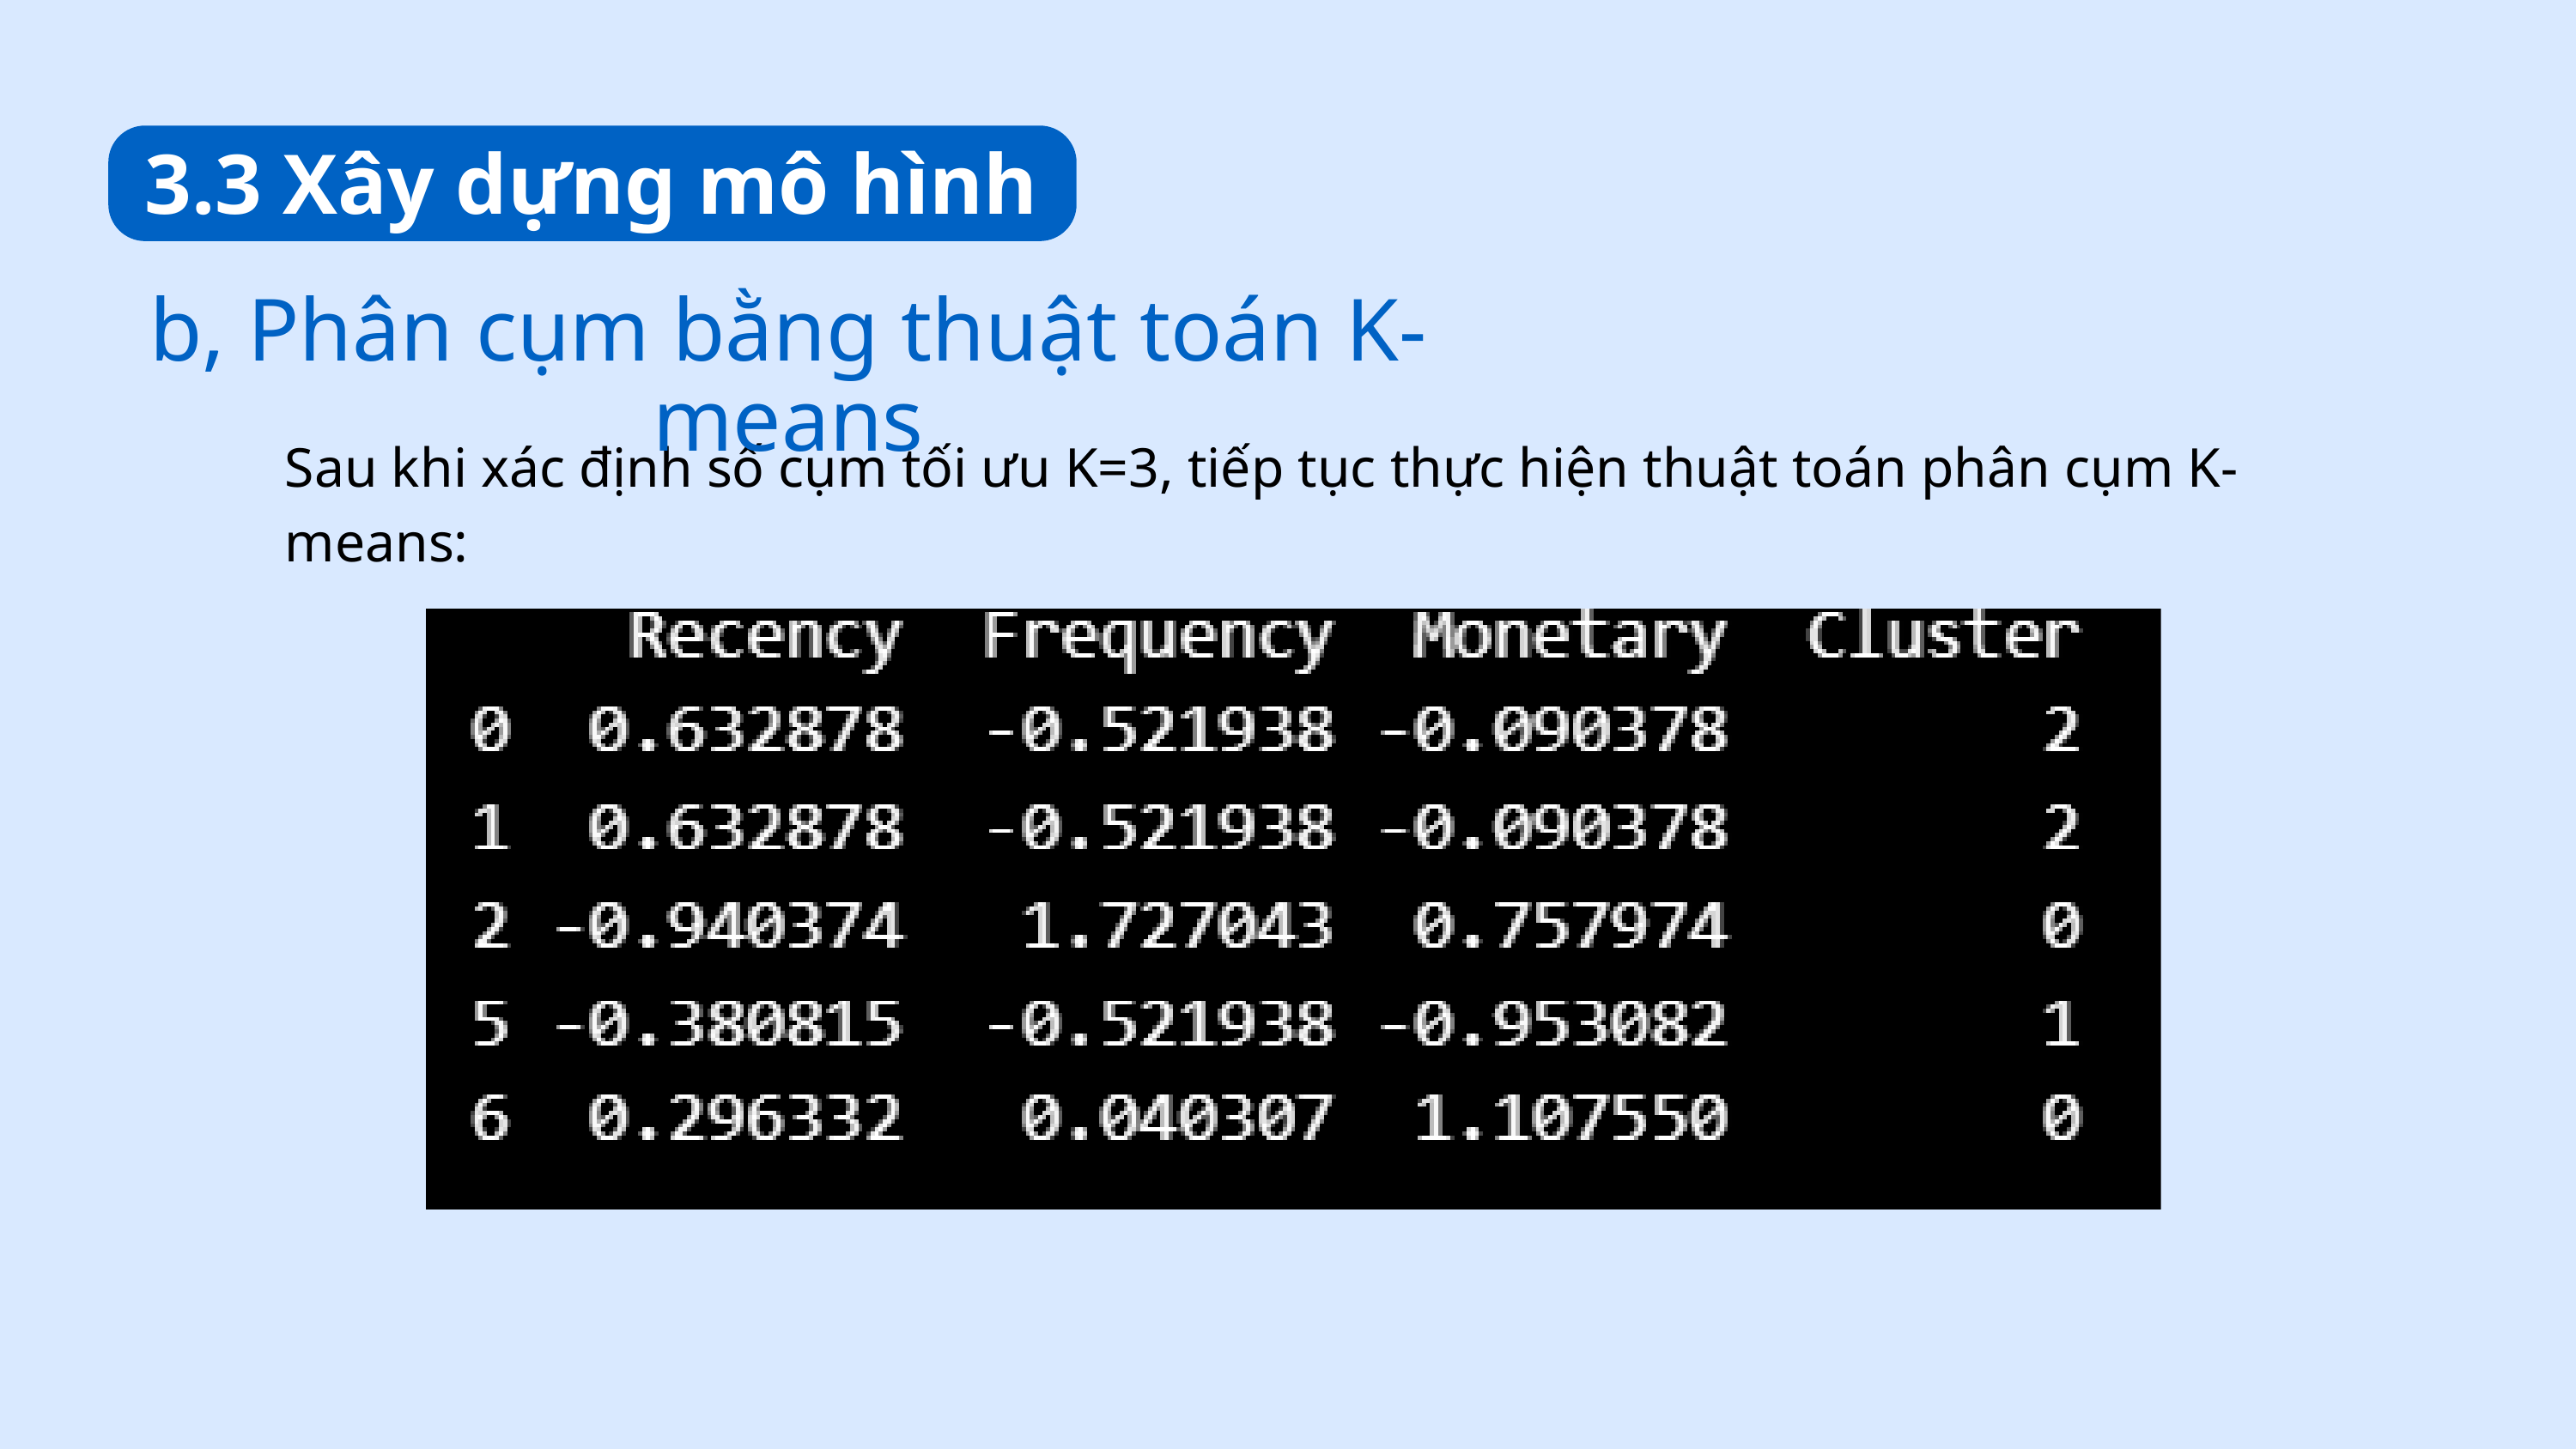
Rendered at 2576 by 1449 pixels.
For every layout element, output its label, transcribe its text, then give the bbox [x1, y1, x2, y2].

text_box b, Phân cụm bằng thuật toán K-means [51, 288, 1527, 469]
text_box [107, 125, 1077, 242]
text_box [426, 609, 2161, 1210]
text_box Sau khi xác định số cụm tối ưu K=3, tiếp tục thực hiện thuật toán phân cụm K-means: [284, 422, 2302, 573]
